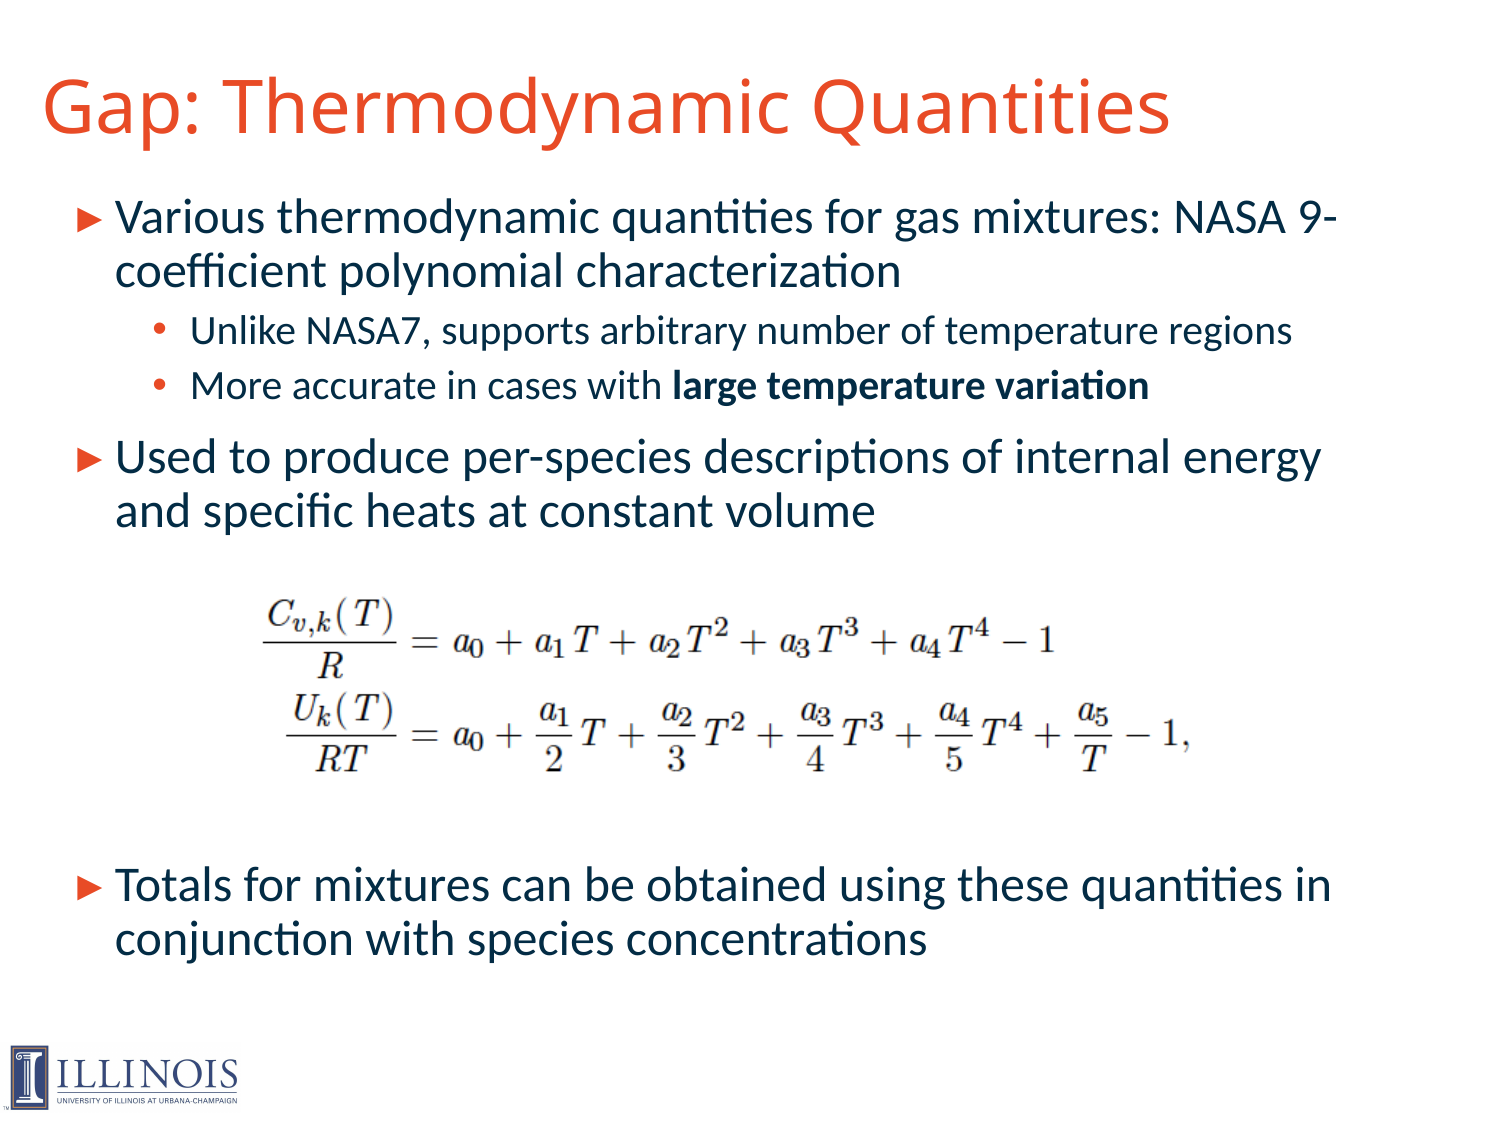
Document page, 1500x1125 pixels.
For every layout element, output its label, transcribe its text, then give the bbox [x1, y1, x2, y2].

picture [0, 1042, 241, 1113]
text_box Various thermodynamic quantities for gas mixtures: NASA 9-coefficient polynomial characterization Unlike NASA7, supports arbitrary number of temperature regions More accurate in cases with large temperature variation Used to produce per-species descriptions of internal energy and specific heats at constant volume Totals for mixtures can be obtained using these quantities in conjunction with species concentrations [62, 182, 1407, 1016]
picture [237, 575, 1227, 805]
title Gap: Thermodynamic Quantities [26, 36, 1438, 183]
